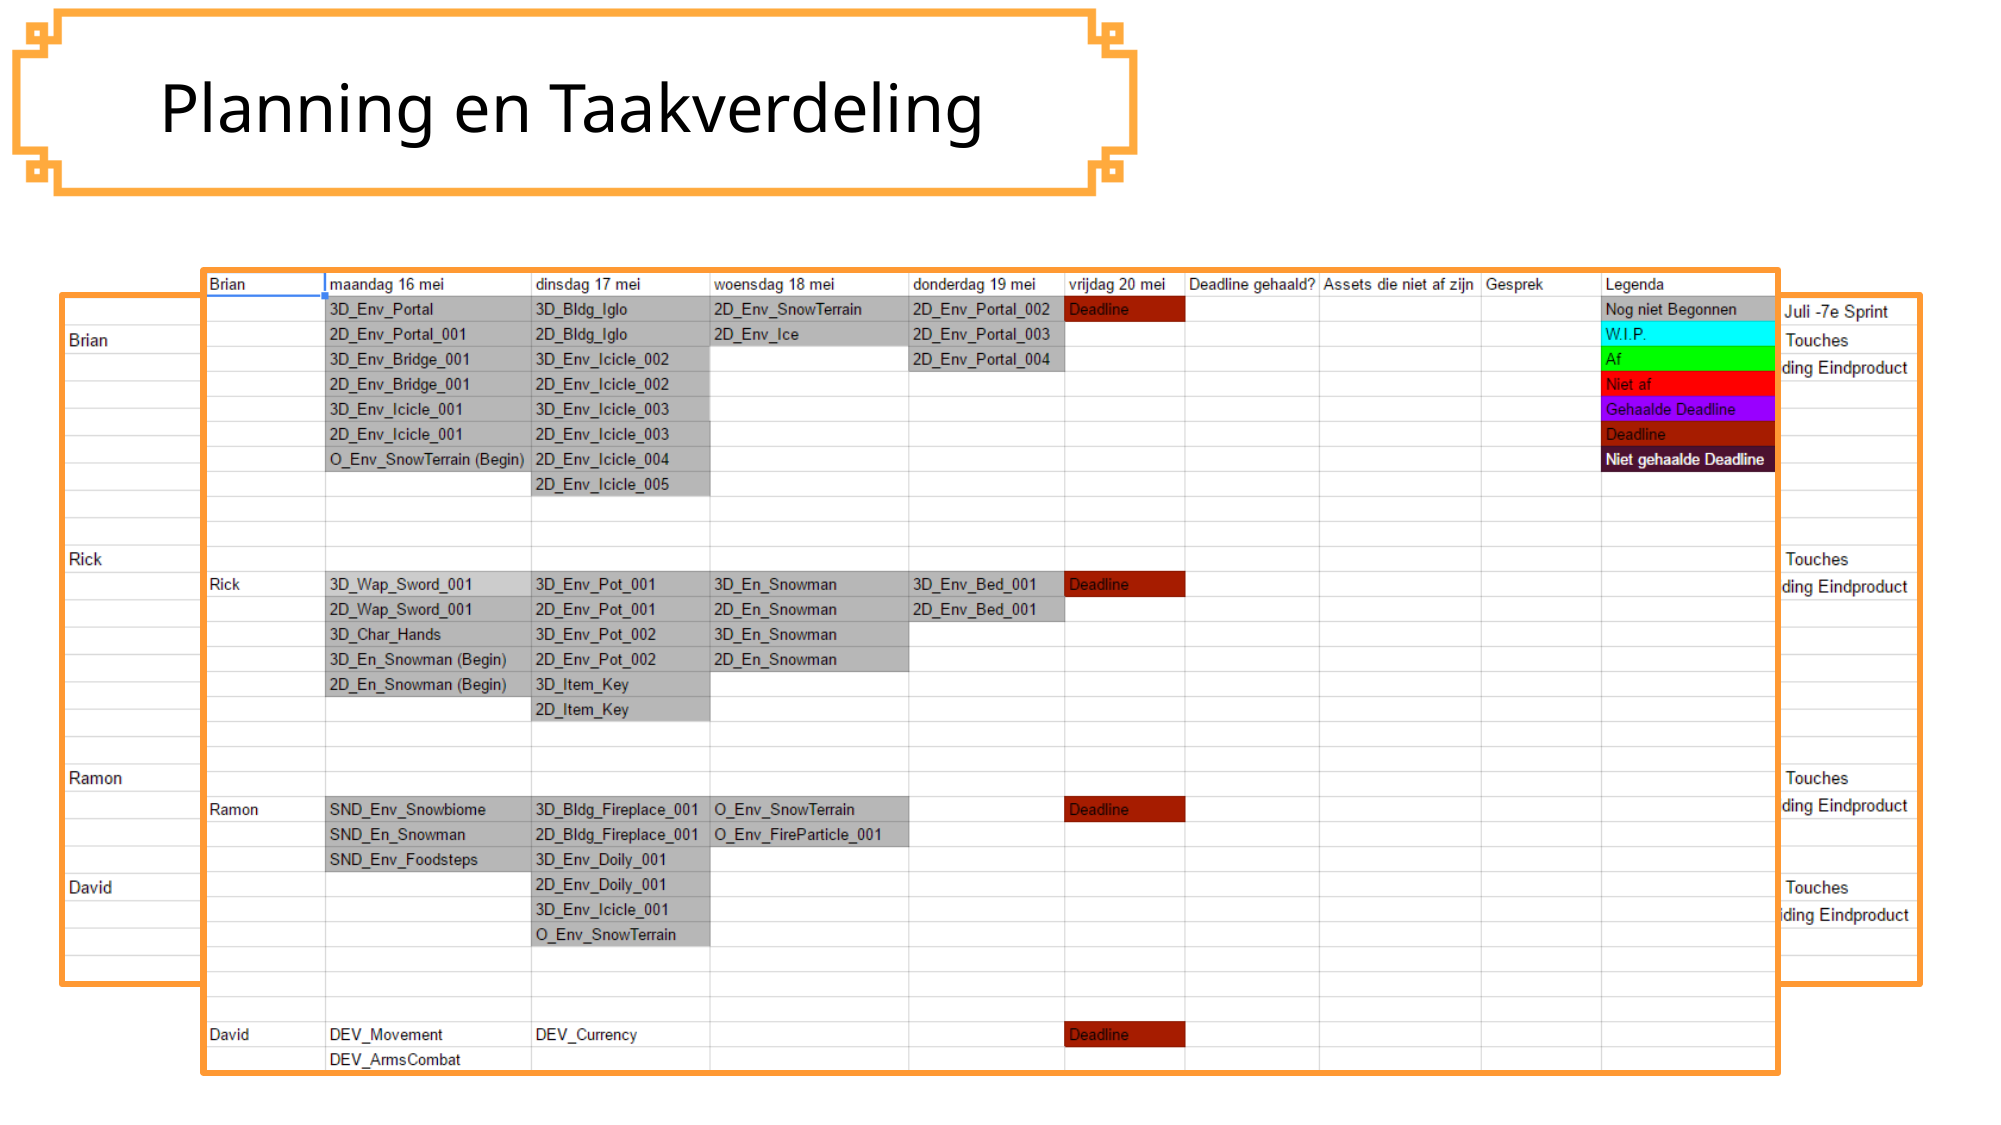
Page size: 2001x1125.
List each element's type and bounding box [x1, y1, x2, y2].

picture [65, 272, 1917, 1070]
list [0, 0, 1765, 1103]
